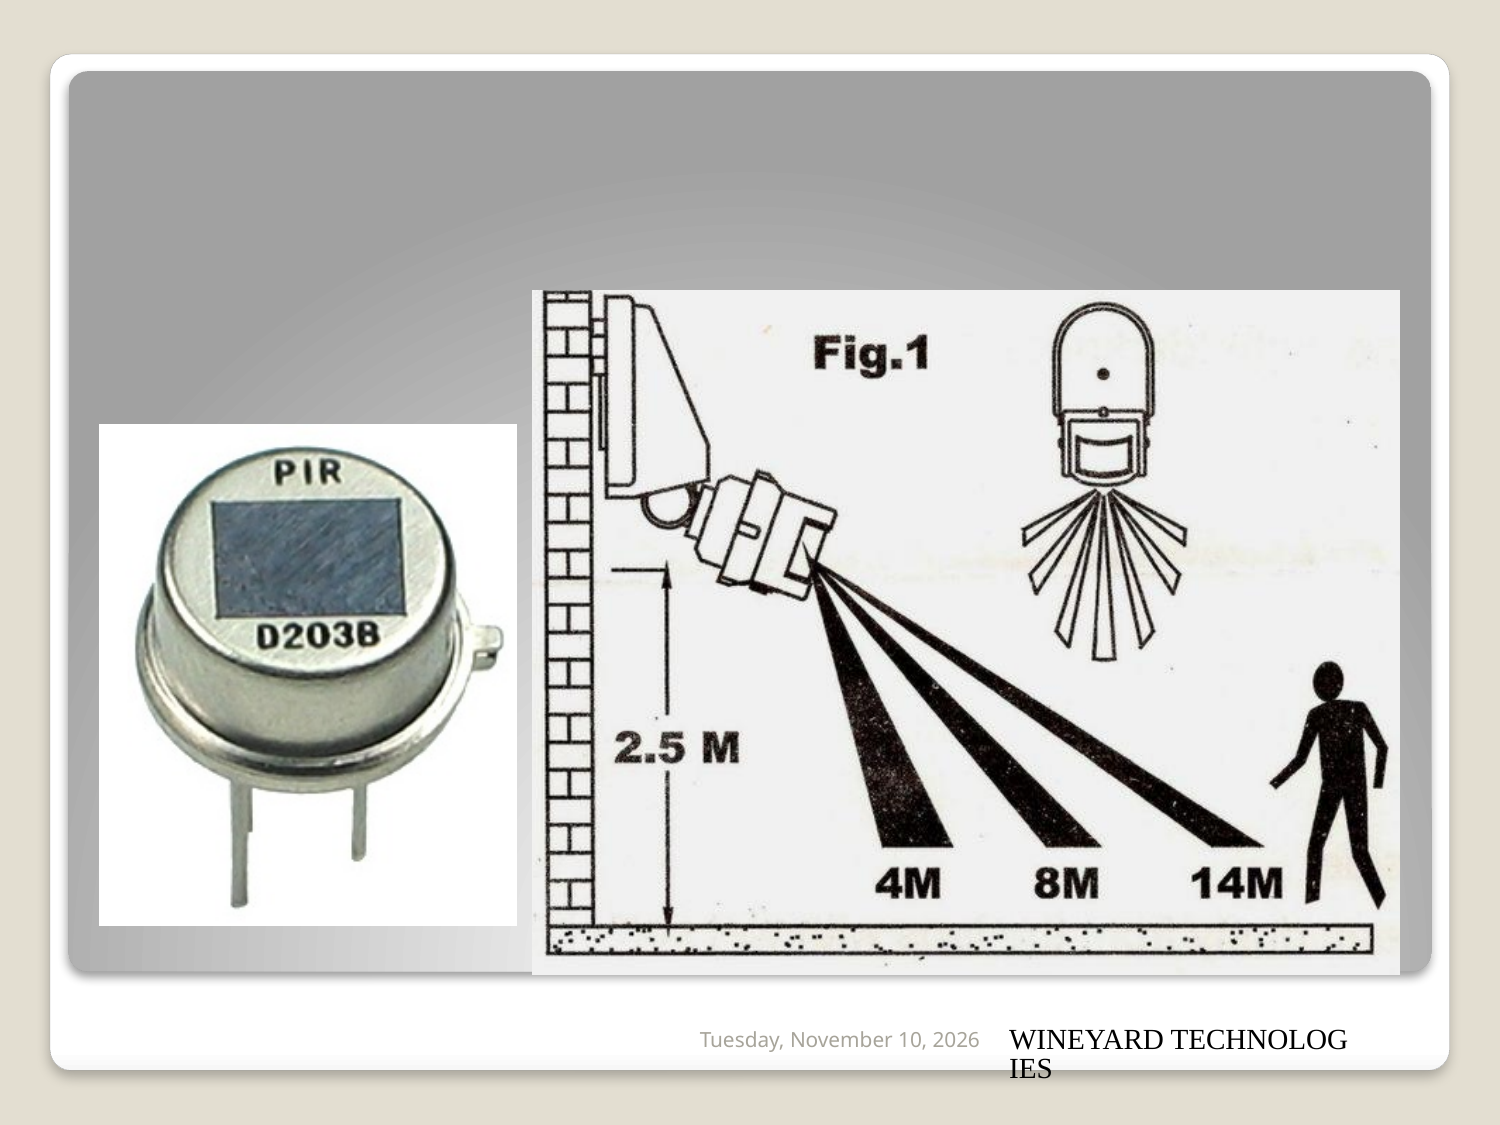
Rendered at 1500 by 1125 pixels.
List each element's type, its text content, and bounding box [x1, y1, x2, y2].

footer WINEYARD TECHNOLOGIES [994, 1002, 1370, 1063]
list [99, 424, 517, 926]
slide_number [619, 1002, 994, 1063]
picture [532, 290, 1401, 976]
